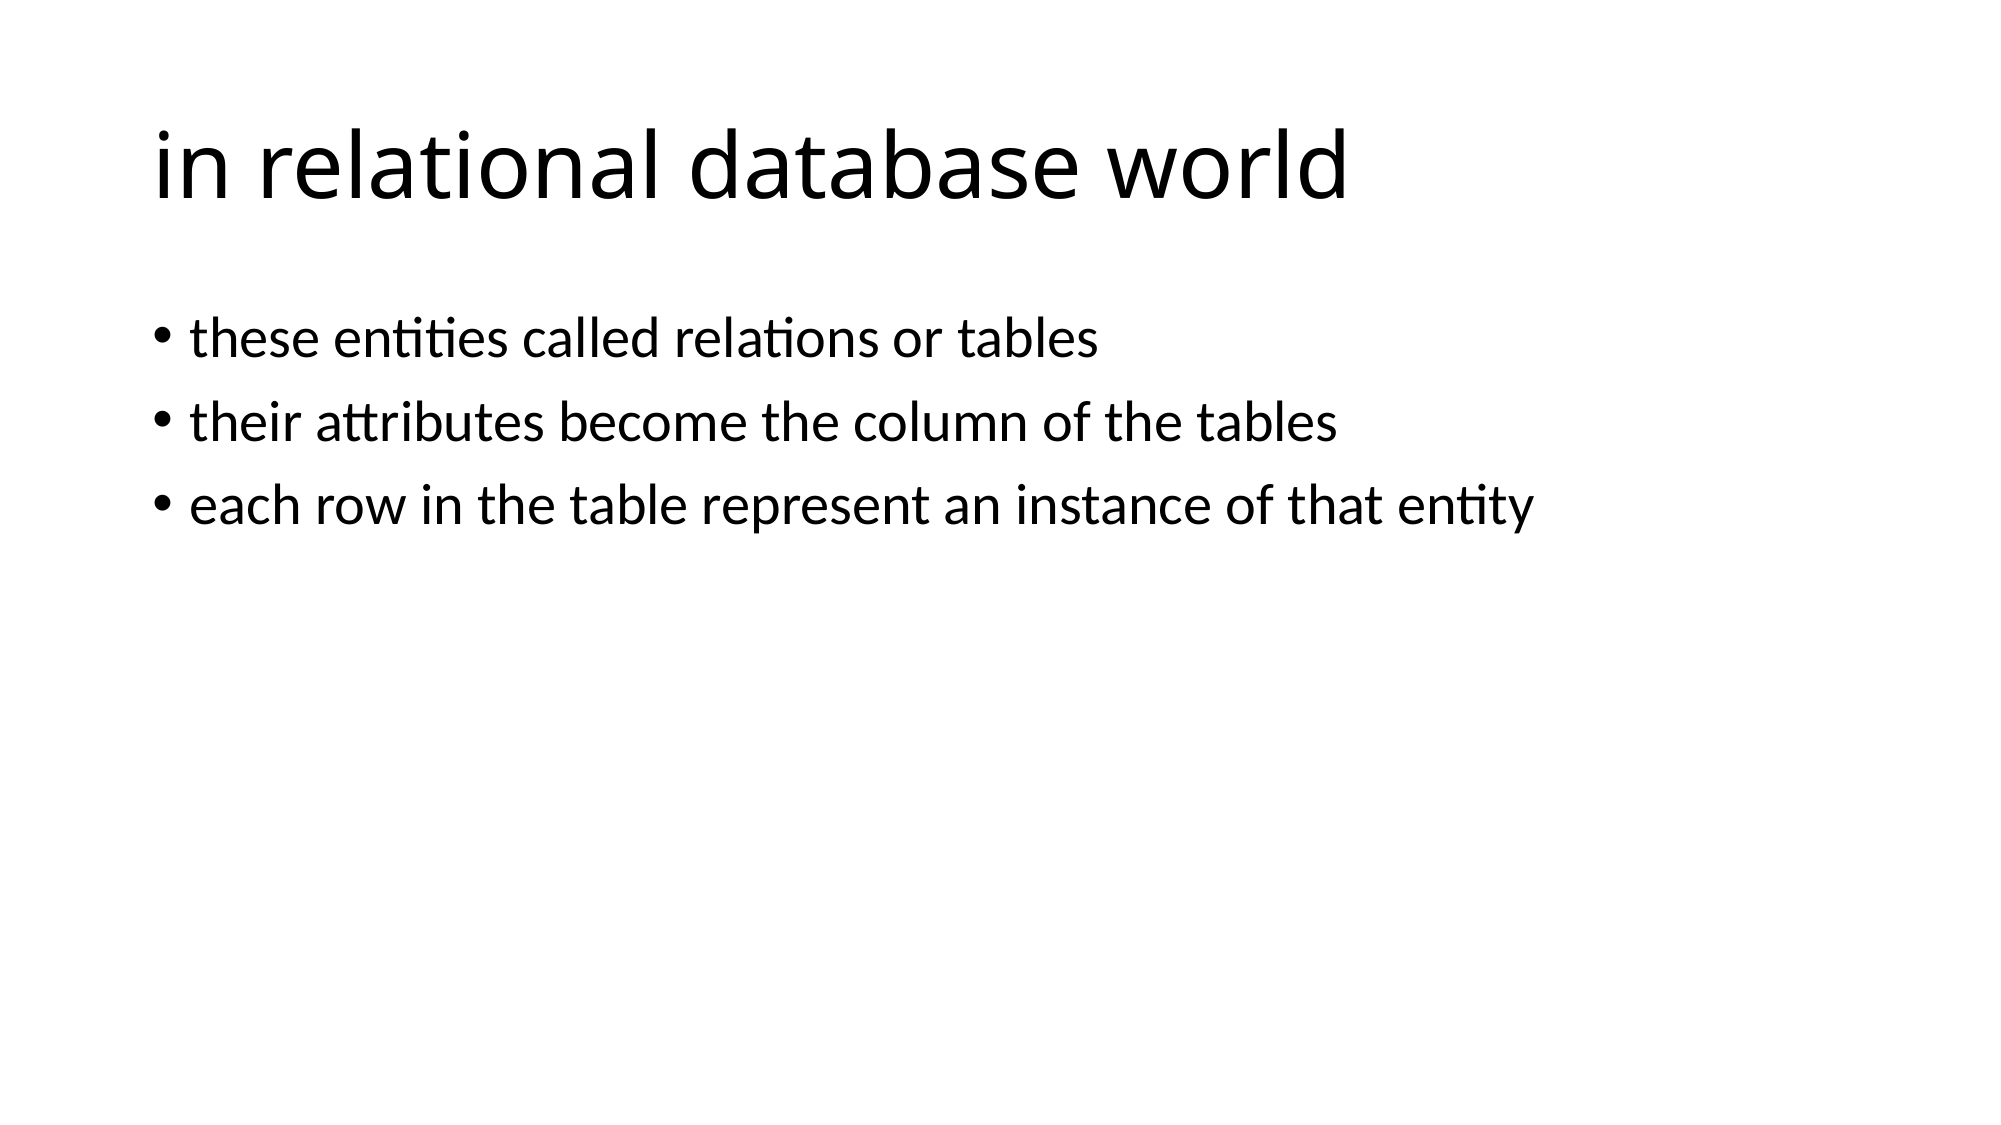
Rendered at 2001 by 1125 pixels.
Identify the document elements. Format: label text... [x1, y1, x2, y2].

title in relational database world [137, 59, 1863, 278]
list these entities called relations or tables their attributes become the column of the tables each row in the table represent an instance of that entity [137, 299, 1863, 1014]
